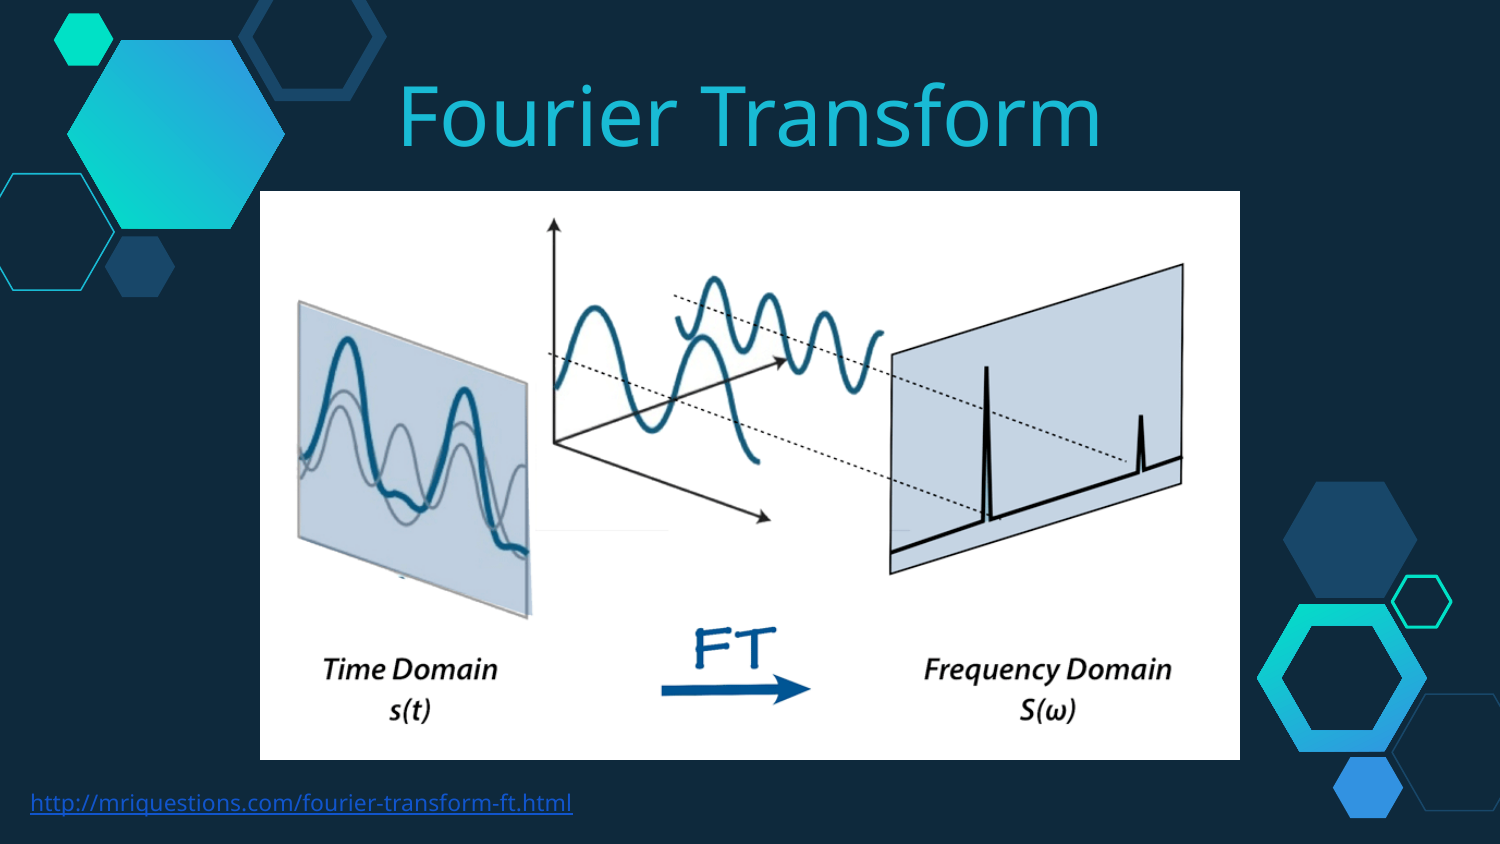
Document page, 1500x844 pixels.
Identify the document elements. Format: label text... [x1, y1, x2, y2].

picture [259, 191, 1241, 761]
text_box [54, 13, 114, 65]
text_box http://mriquestions.com/fourier-transform-ft.html [15, 773, 607, 833]
title Fourier Transform [381, 72, 1485, 179]
